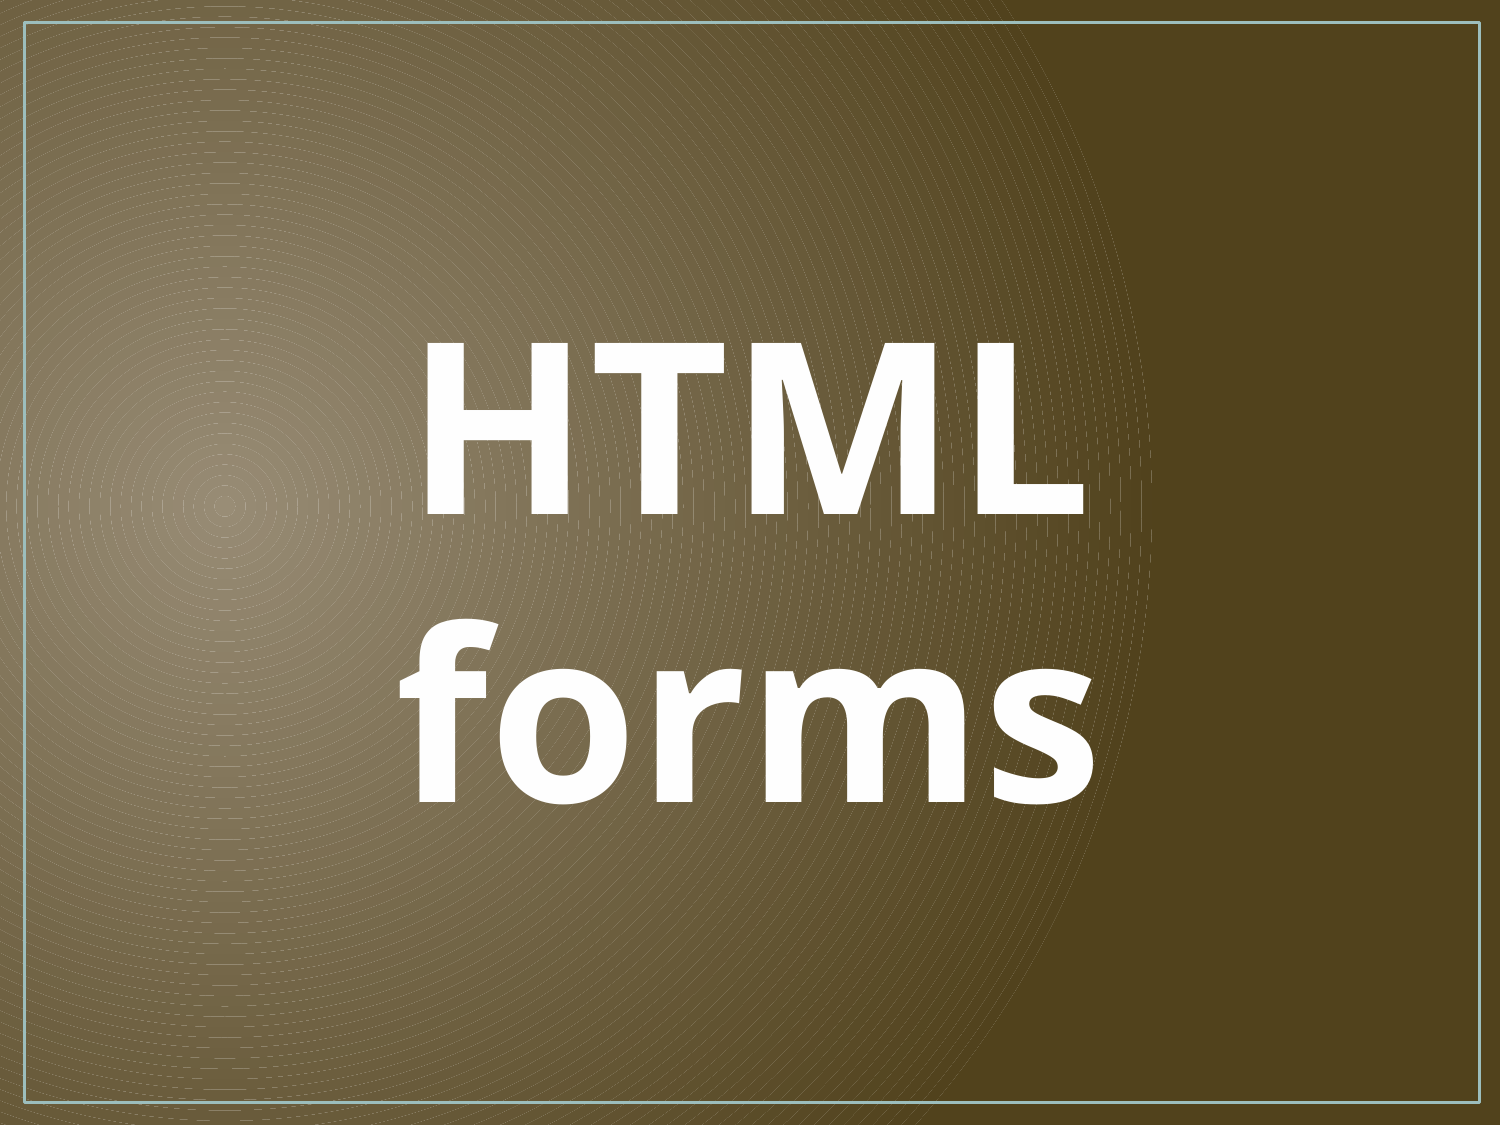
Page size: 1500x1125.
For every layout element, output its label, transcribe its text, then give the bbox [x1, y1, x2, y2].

title HTML forms [75, 61, 1425, 1064]
